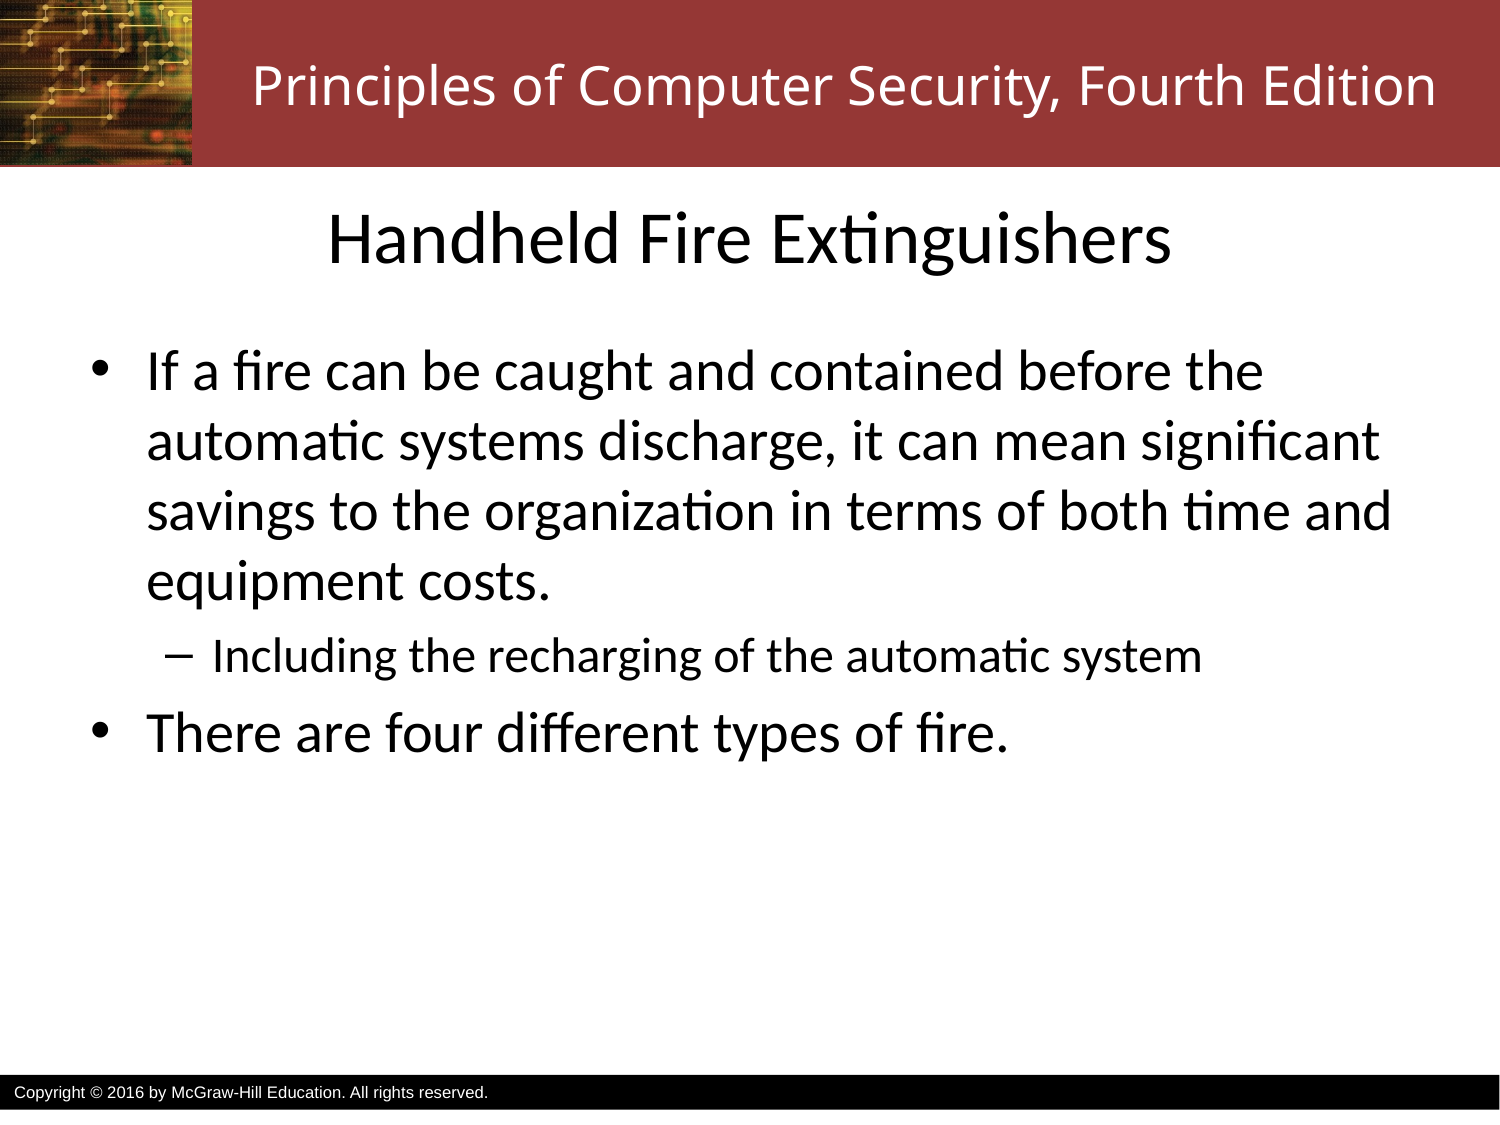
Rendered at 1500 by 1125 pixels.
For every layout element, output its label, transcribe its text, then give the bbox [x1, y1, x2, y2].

list If a fire can be caught and contained before the automatic systems discharge, it can mean significant savings to the organization in terms of both time and equipment costs. Including the recharging of the automatic system There are four different types of fire. [75, 324, 1425, 1005]
picture [0, 0, 192, 165]
title Handheld Fire Extinguishers [75, 181, 1425, 324]
